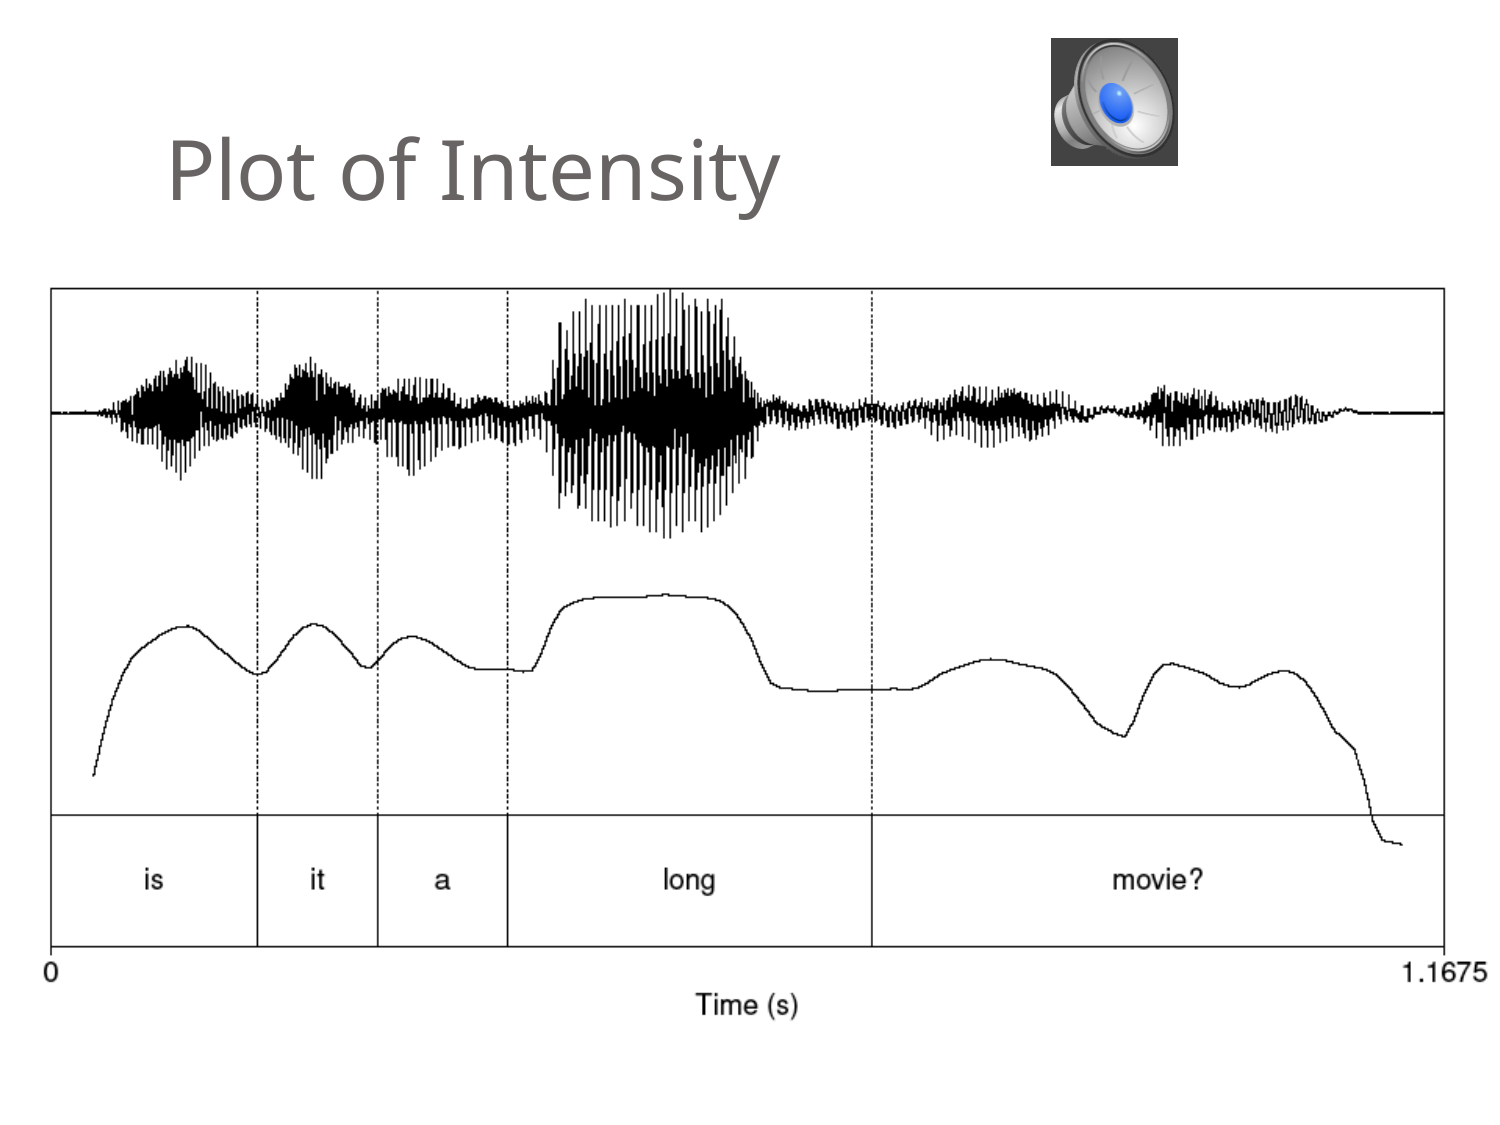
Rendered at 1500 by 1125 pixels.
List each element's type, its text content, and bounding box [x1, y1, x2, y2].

picture [1049, 37, 1180, 167]
title Plot of Intensity [149, 44, 1426, 233]
picture [38, 274, 1500, 1023]
